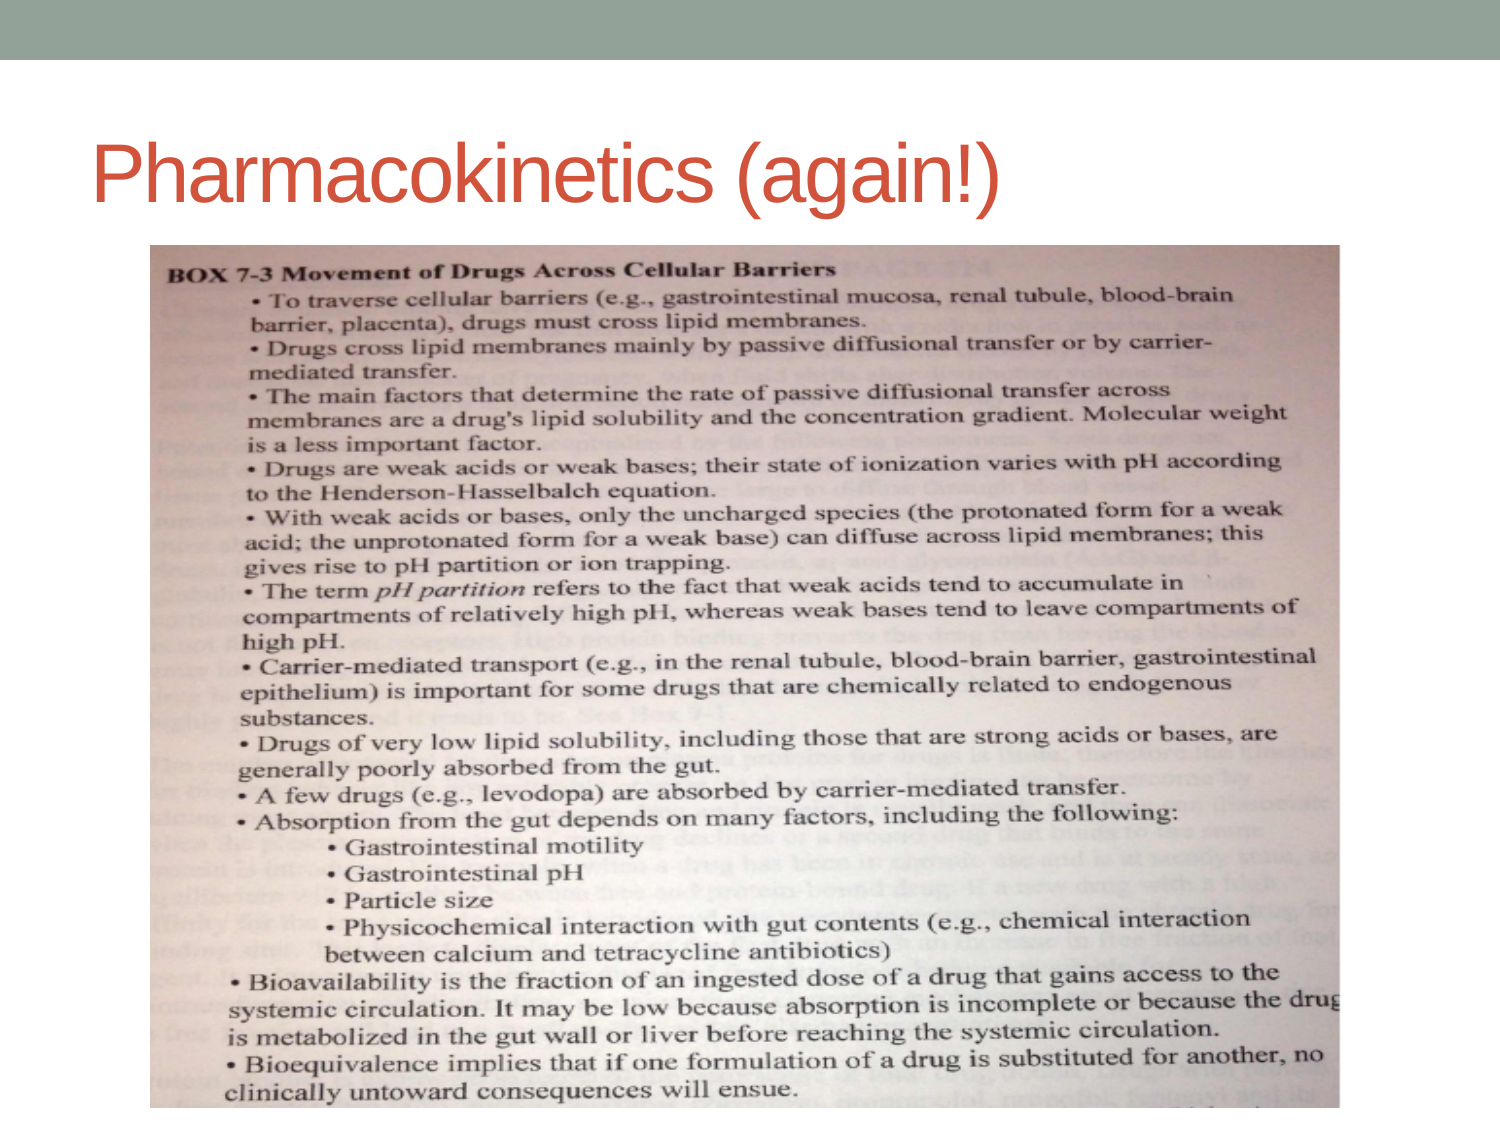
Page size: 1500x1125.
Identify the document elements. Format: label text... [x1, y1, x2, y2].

title Pharmacokinetics (again!) [75, 87, 1425, 250]
picture [149, 244, 1351, 1108]
